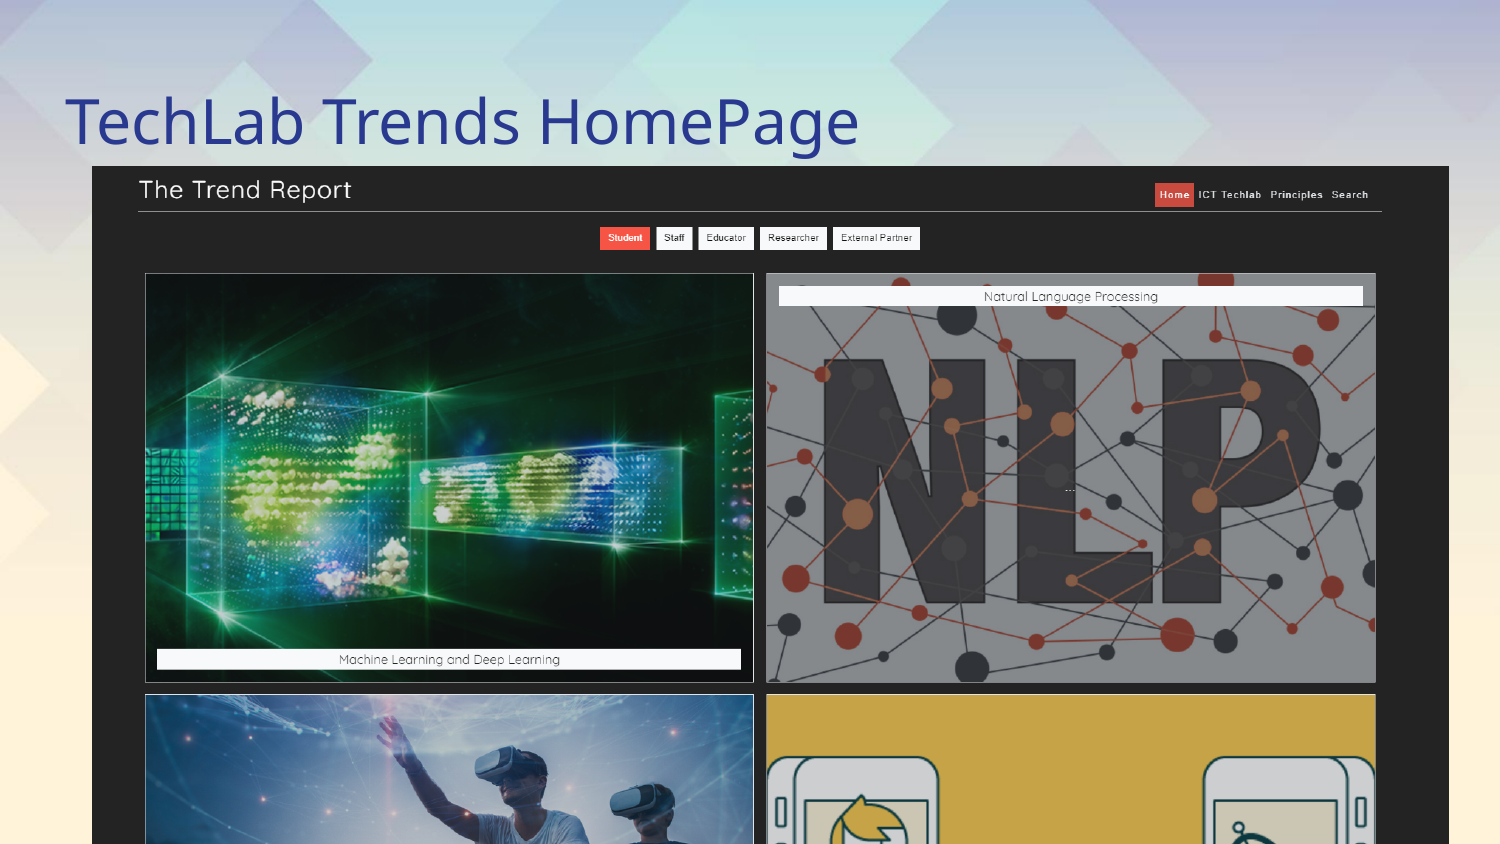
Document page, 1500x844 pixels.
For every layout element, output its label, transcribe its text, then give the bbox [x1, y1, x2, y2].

picture [0, 0, 1500, 844]
text_box TechLab Trends HomePage [51, 67, 1449, 167]
